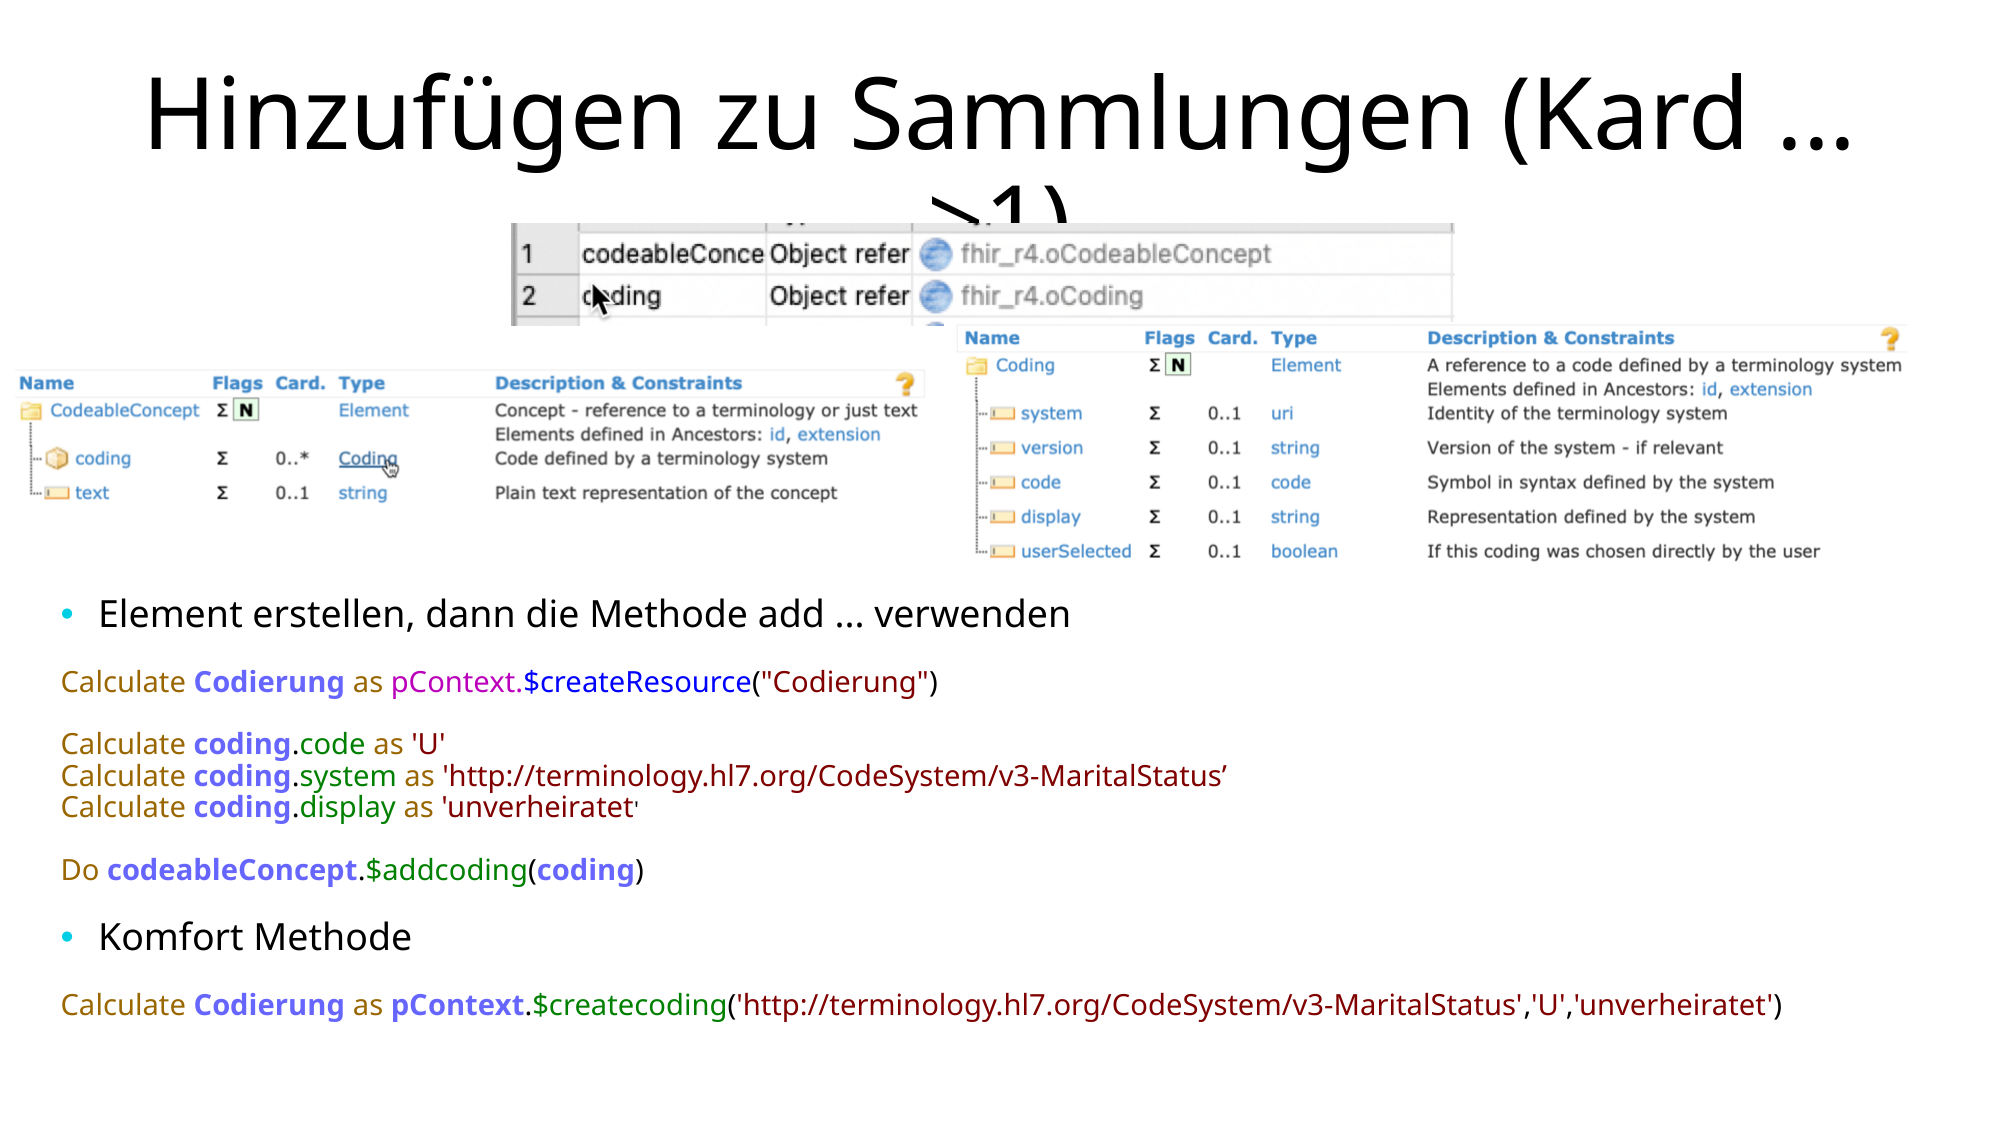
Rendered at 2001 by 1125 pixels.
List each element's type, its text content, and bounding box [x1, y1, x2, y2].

list Element erstellen, dann die Methode add ... verwenden Calculate Codierung as pContext.$createResource("Codierung") Calculate coding.code as 'U' Calculate coding.system as 'http://terminology.hl7.org/CodeSystem/v3-MaritalStatus’ Calculate coding.display as 'unverheiratet' Do codeableConcept.$addcoding(coding) Komfort Methode Calculate Codierung as pContext.$createcoding('http://terminology.hl7.org/CodeSystem/v3-MaritalStatus','U','unverheiratet') [45, 587, 1970, 1041]
picture [15, 223, 1907, 588]
title Hinzufügen zu Sammlungen (Kard ... >1) [62, 62, 1938, 280]
